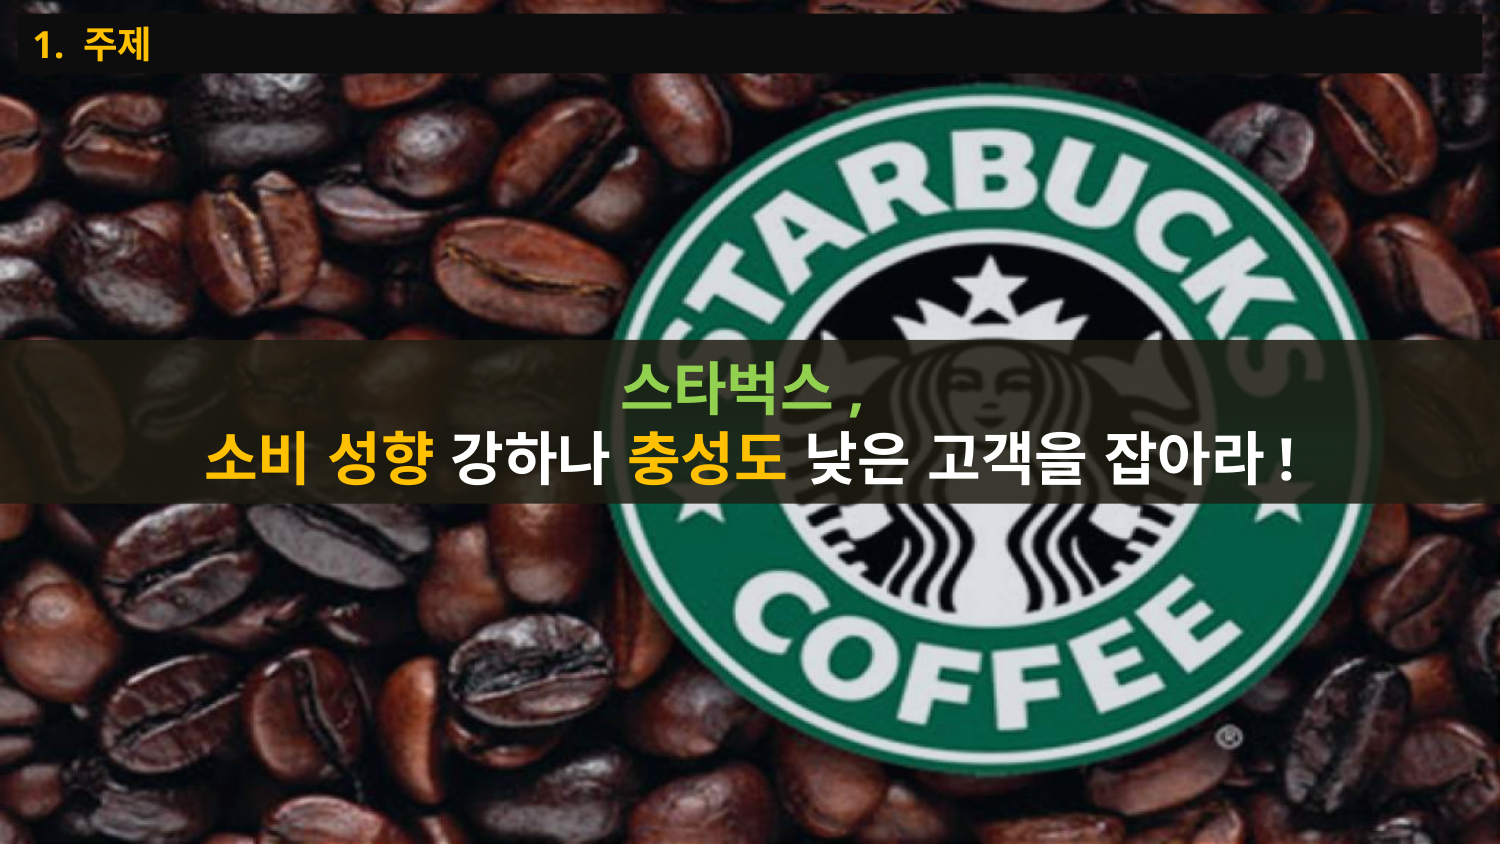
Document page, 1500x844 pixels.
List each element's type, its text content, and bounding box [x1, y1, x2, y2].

text_box [0, 506, 1499, 844]
text_box 스타벅스, 소비 성향 강하나 충성도 낮은 고객을 잡아라! [0, 338, 1500, 506]
text_box 1. 주제 [17, 13, 1483, 74]
text_box [0, 0, 1499, 338]
